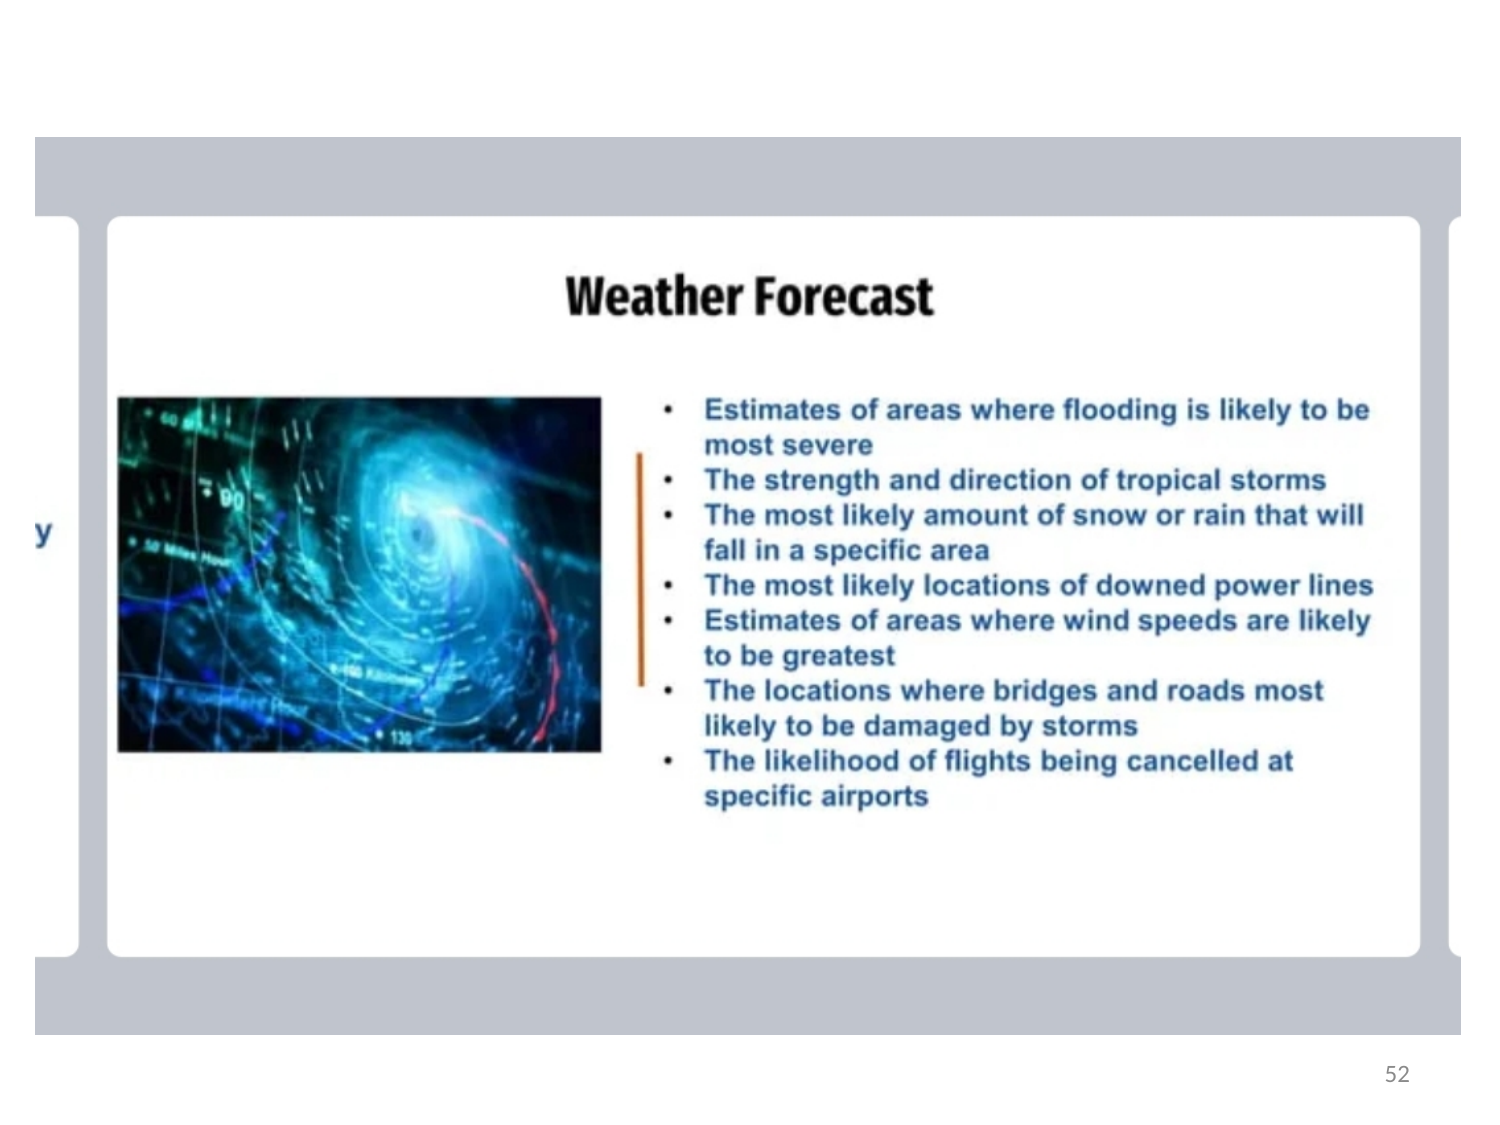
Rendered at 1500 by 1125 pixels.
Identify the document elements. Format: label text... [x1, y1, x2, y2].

picture [34, 137, 1461, 1035]
slide_number 52 [1074, 1044, 1425, 1103]
